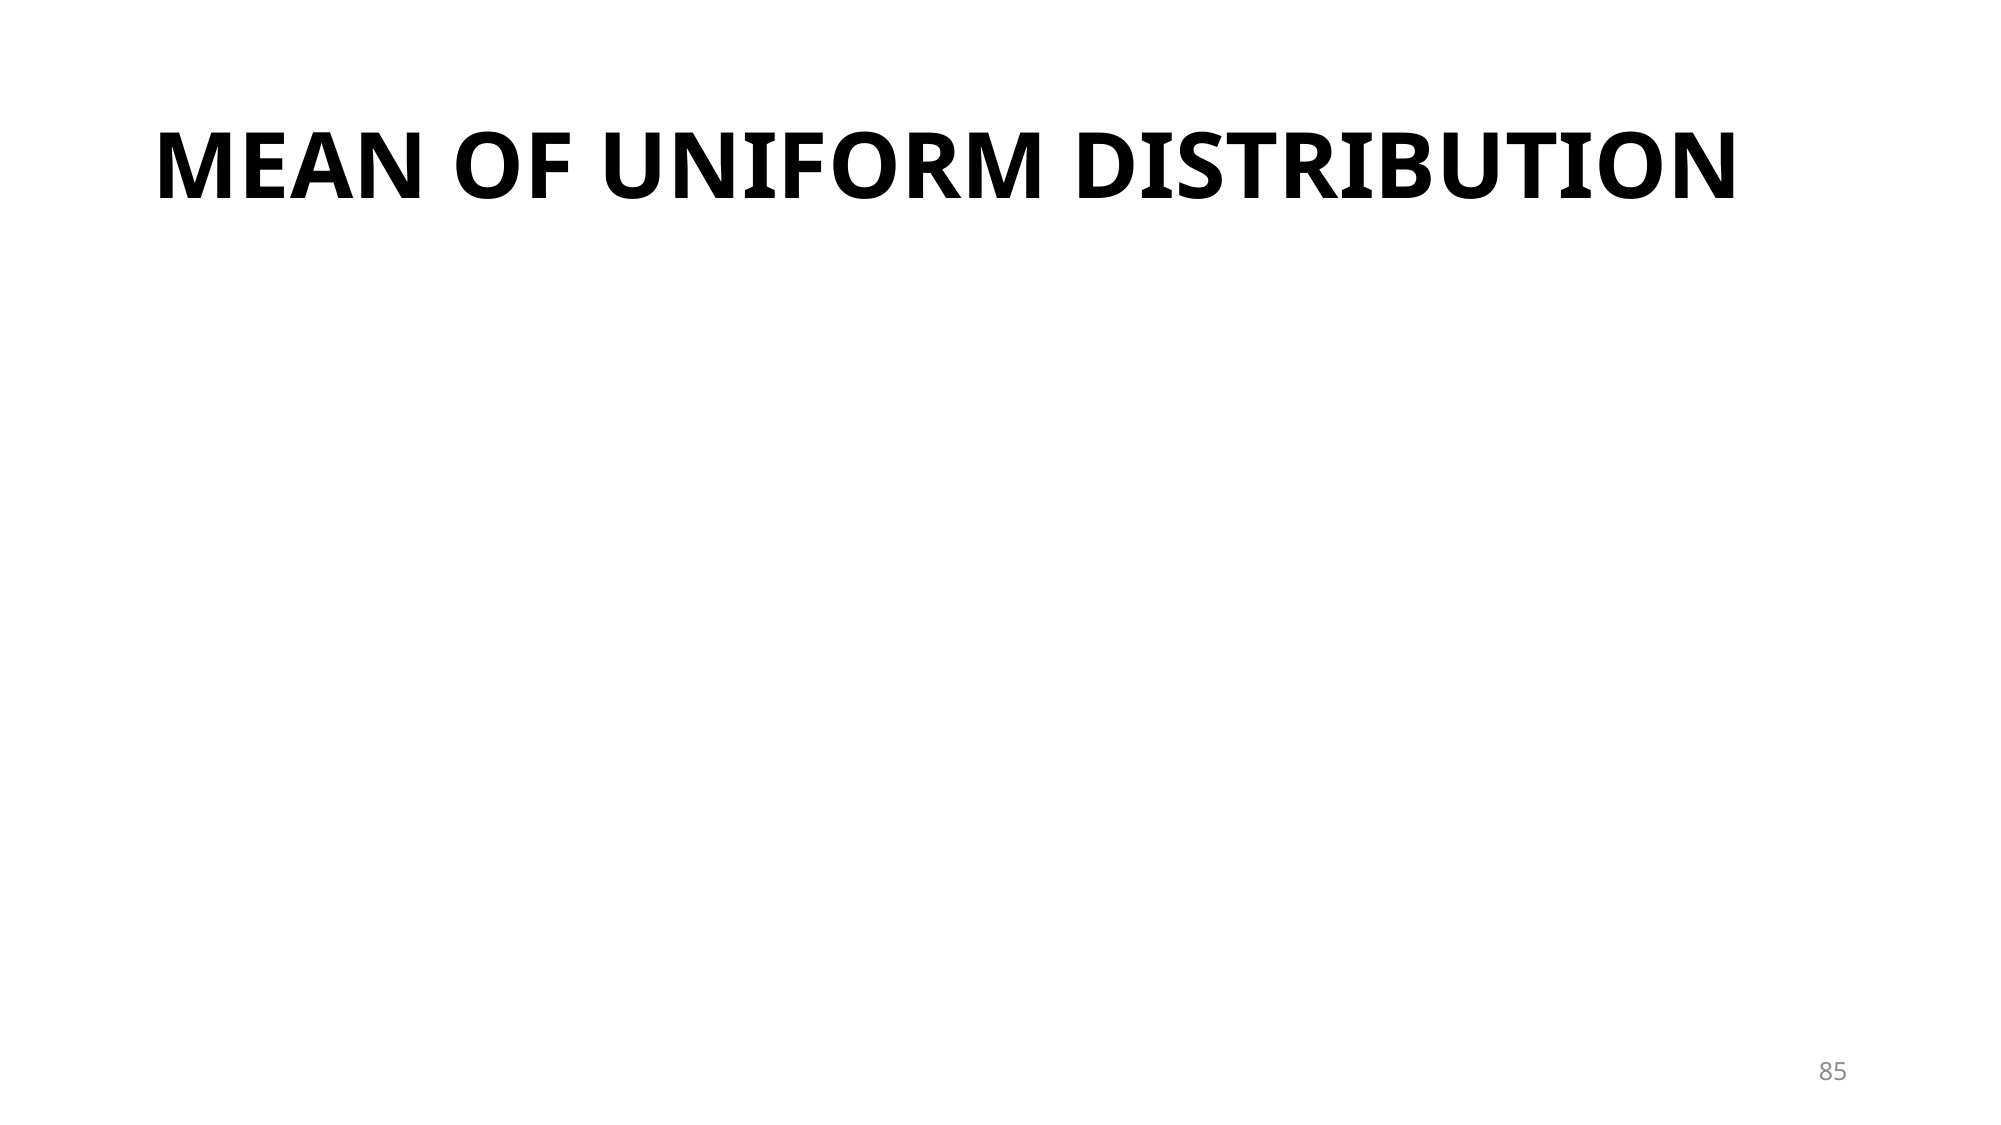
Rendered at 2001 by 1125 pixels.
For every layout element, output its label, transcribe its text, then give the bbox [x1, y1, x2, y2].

slide_number 85 [1412, 1042, 1863, 1103]
title MEAN OF UNIFORM DISTRIBUTION [137, 59, 1863, 278]
